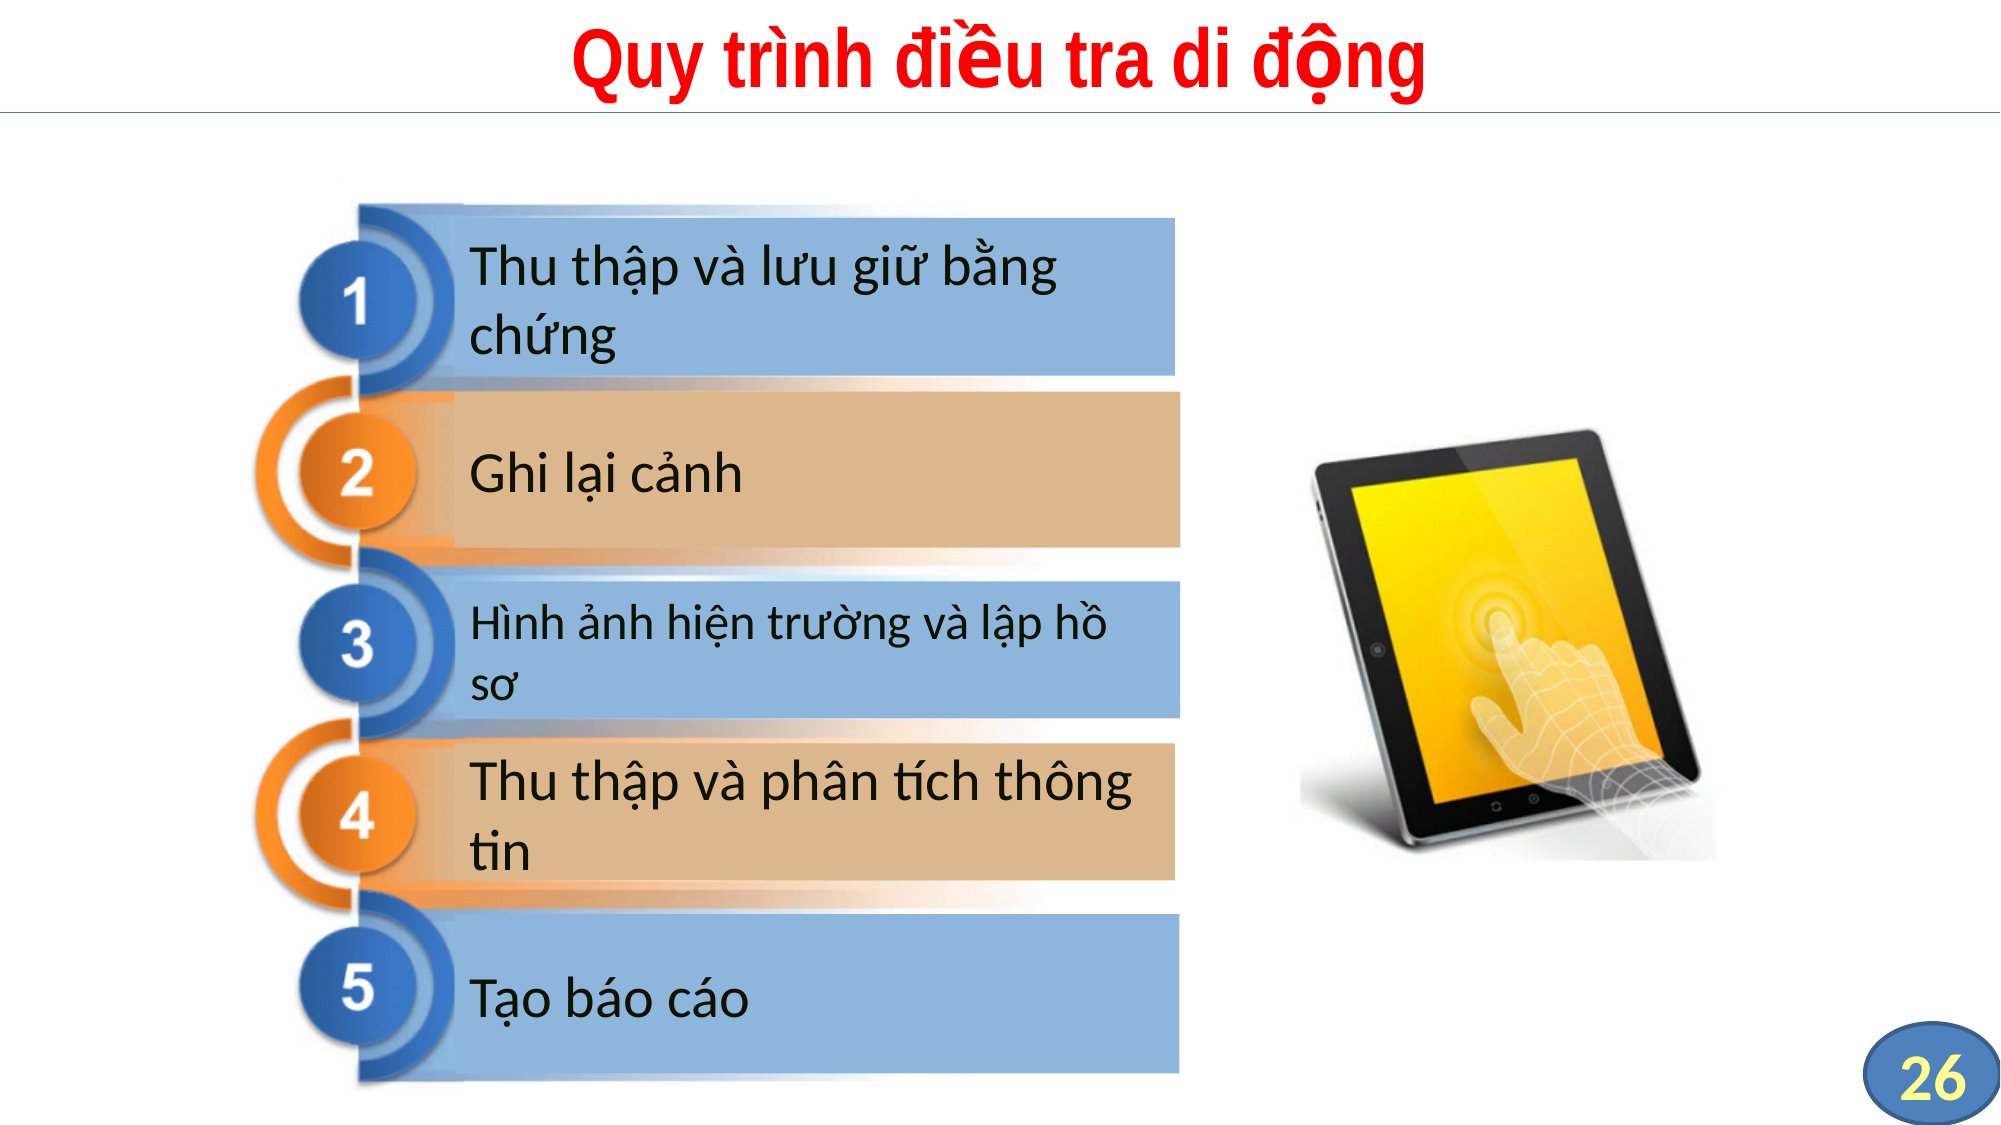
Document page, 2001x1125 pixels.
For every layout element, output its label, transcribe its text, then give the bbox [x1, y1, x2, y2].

slide_number 26 [1866, 1023, 2000, 1125]
picture [219, 179, 1726, 1100]
title Quy trình điều tra di động [0, 0, 2000, 113]
